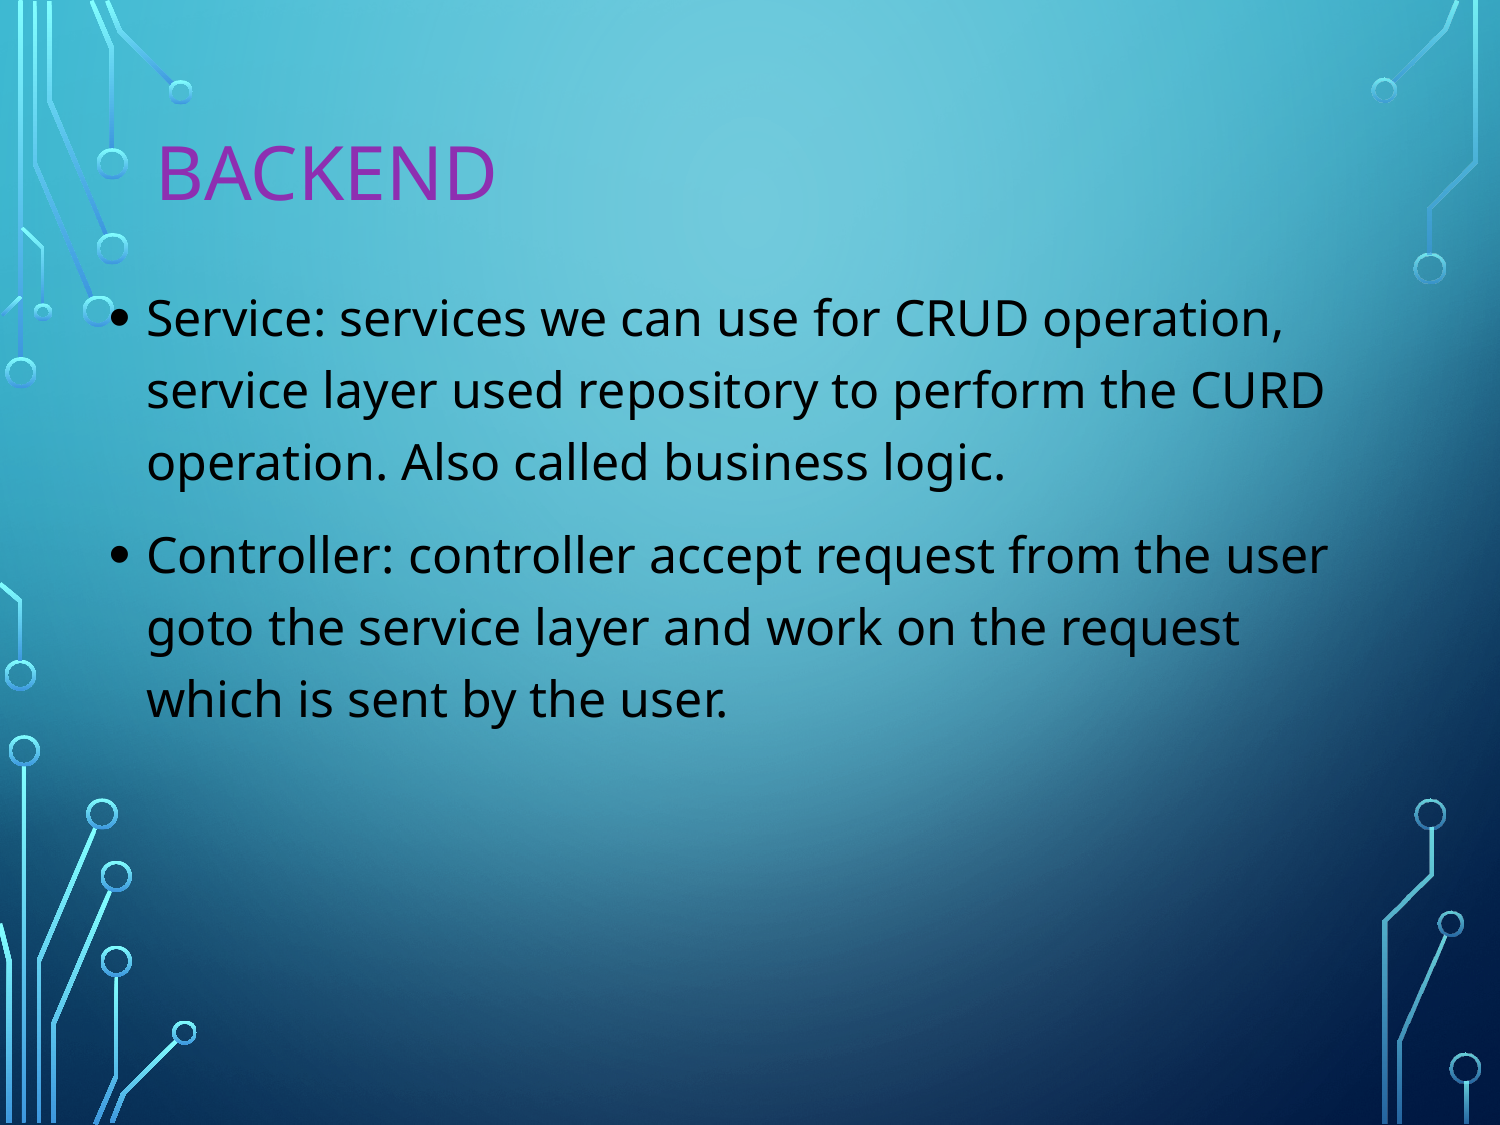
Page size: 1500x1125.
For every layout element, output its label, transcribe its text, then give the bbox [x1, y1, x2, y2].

list Service: services we can use for CRUD operation, service layer used repository to perform the CURD operation. Also called business logic. Controller: controller accept request from the user goto the service layer and work on the request which is sent by the user. [93, 267, 1407, 1010]
title Backend [140, 54, 1360, 267]
